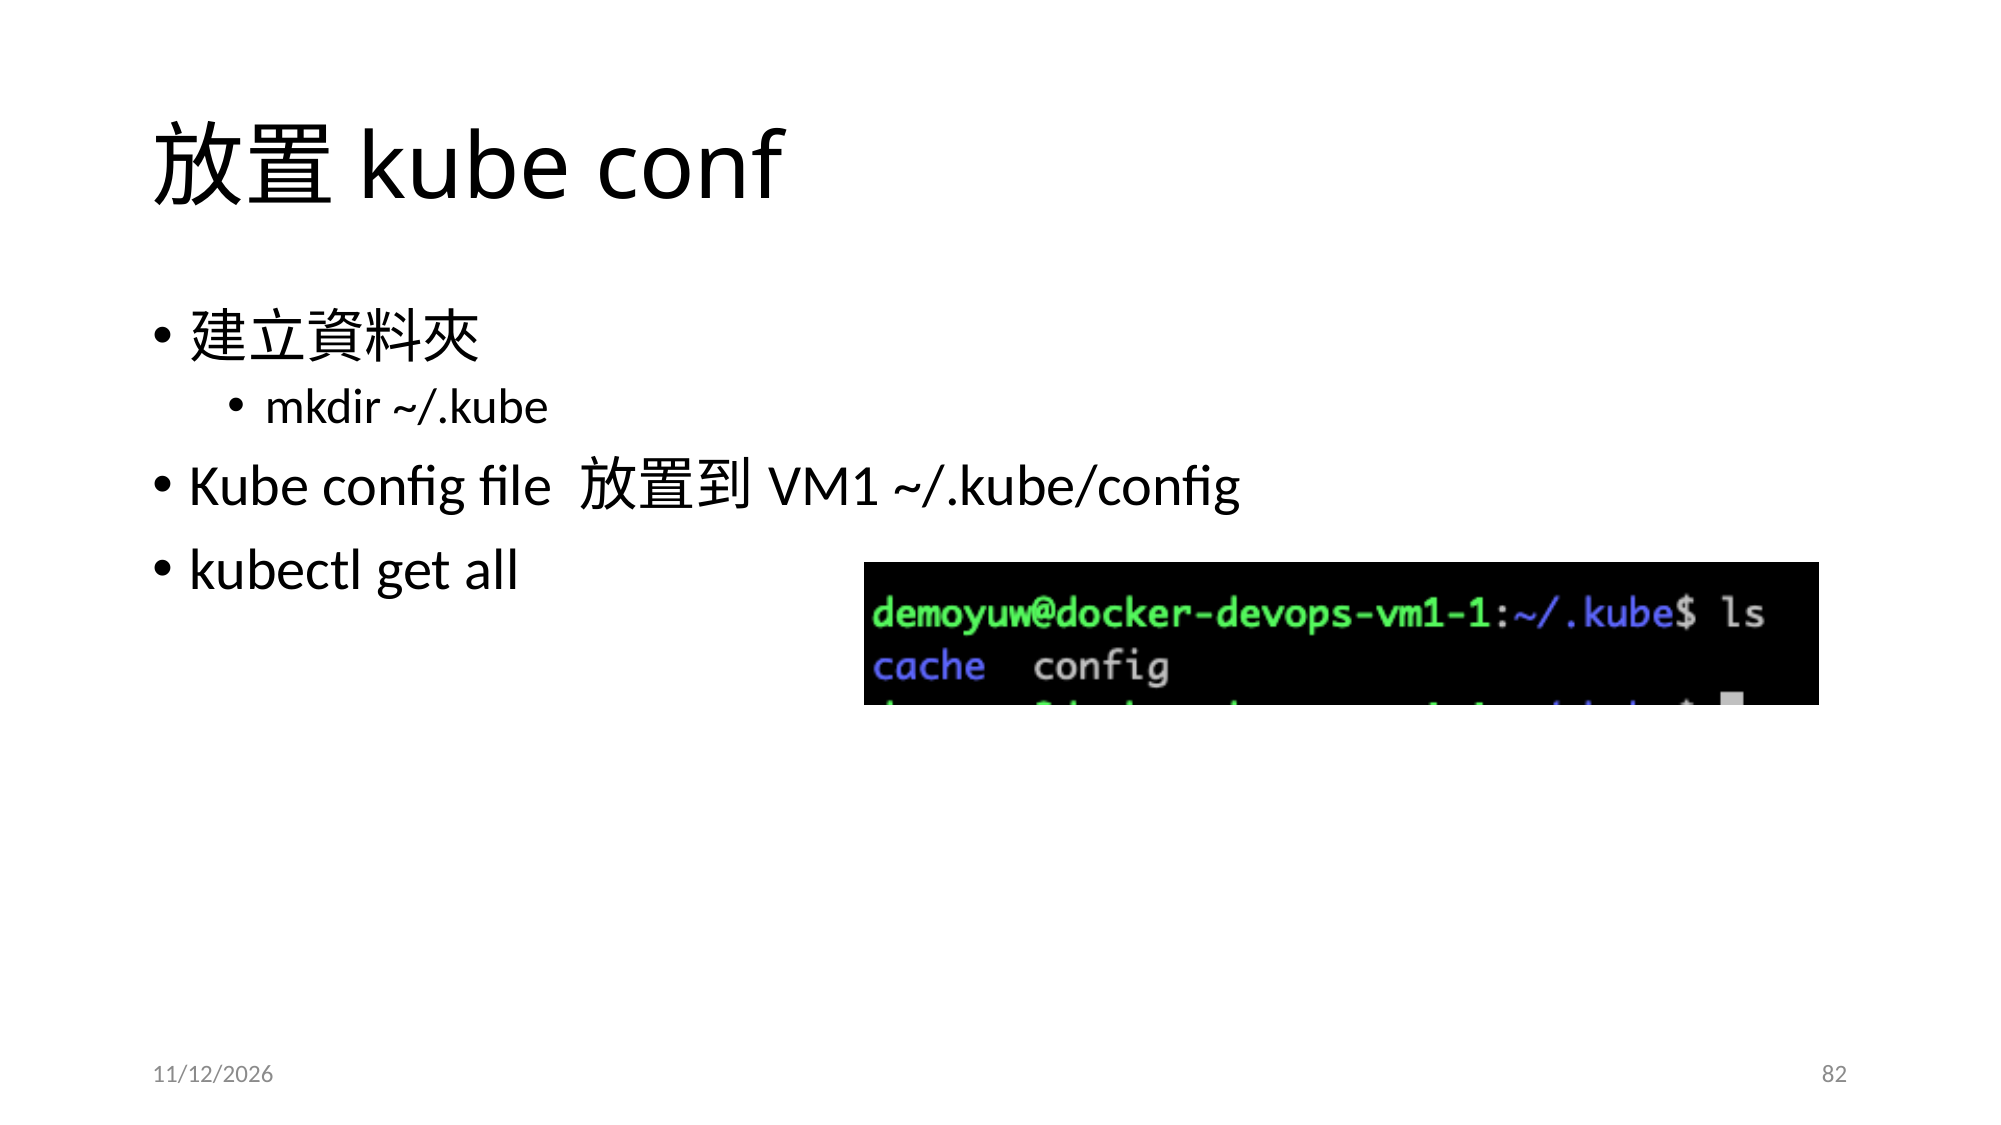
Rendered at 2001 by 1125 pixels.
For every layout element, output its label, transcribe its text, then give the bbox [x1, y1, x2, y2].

title 放置kube conf [137, 59, 1863, 278]
picture [864, 562, 1819, 705]
slide_number 82 [1412, 1042, 1863, 1103]
list 建立資料夾 mkdir ~/.kube Kube config file 放置到VM1 ~/.kube/config kubectl get all [137, 299, 1863, 1014]
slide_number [137, 1042, 588, 1103]
